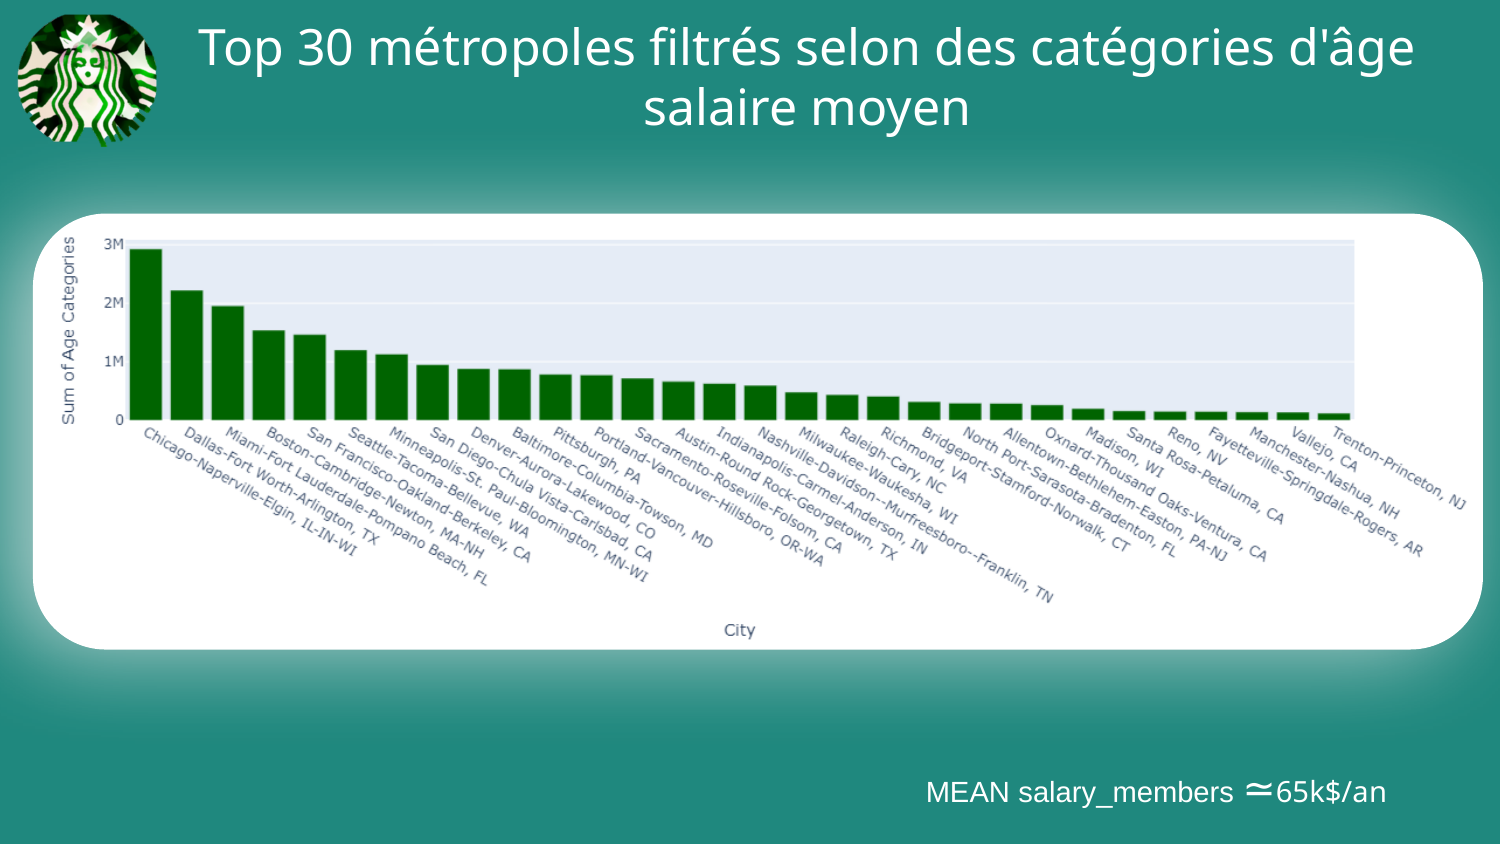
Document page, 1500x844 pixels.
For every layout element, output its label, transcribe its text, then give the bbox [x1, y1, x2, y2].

text_box Top 30 métropoles filtrés selon des catégories d'âge salaire moyen [176, 0, 1448, 150]
text_box MEAN salary_members ≃65k$/an [910, 747, 1448, 826]
picture [32, 213, 1484, 650]
picture [0, 0, 175, 158]
